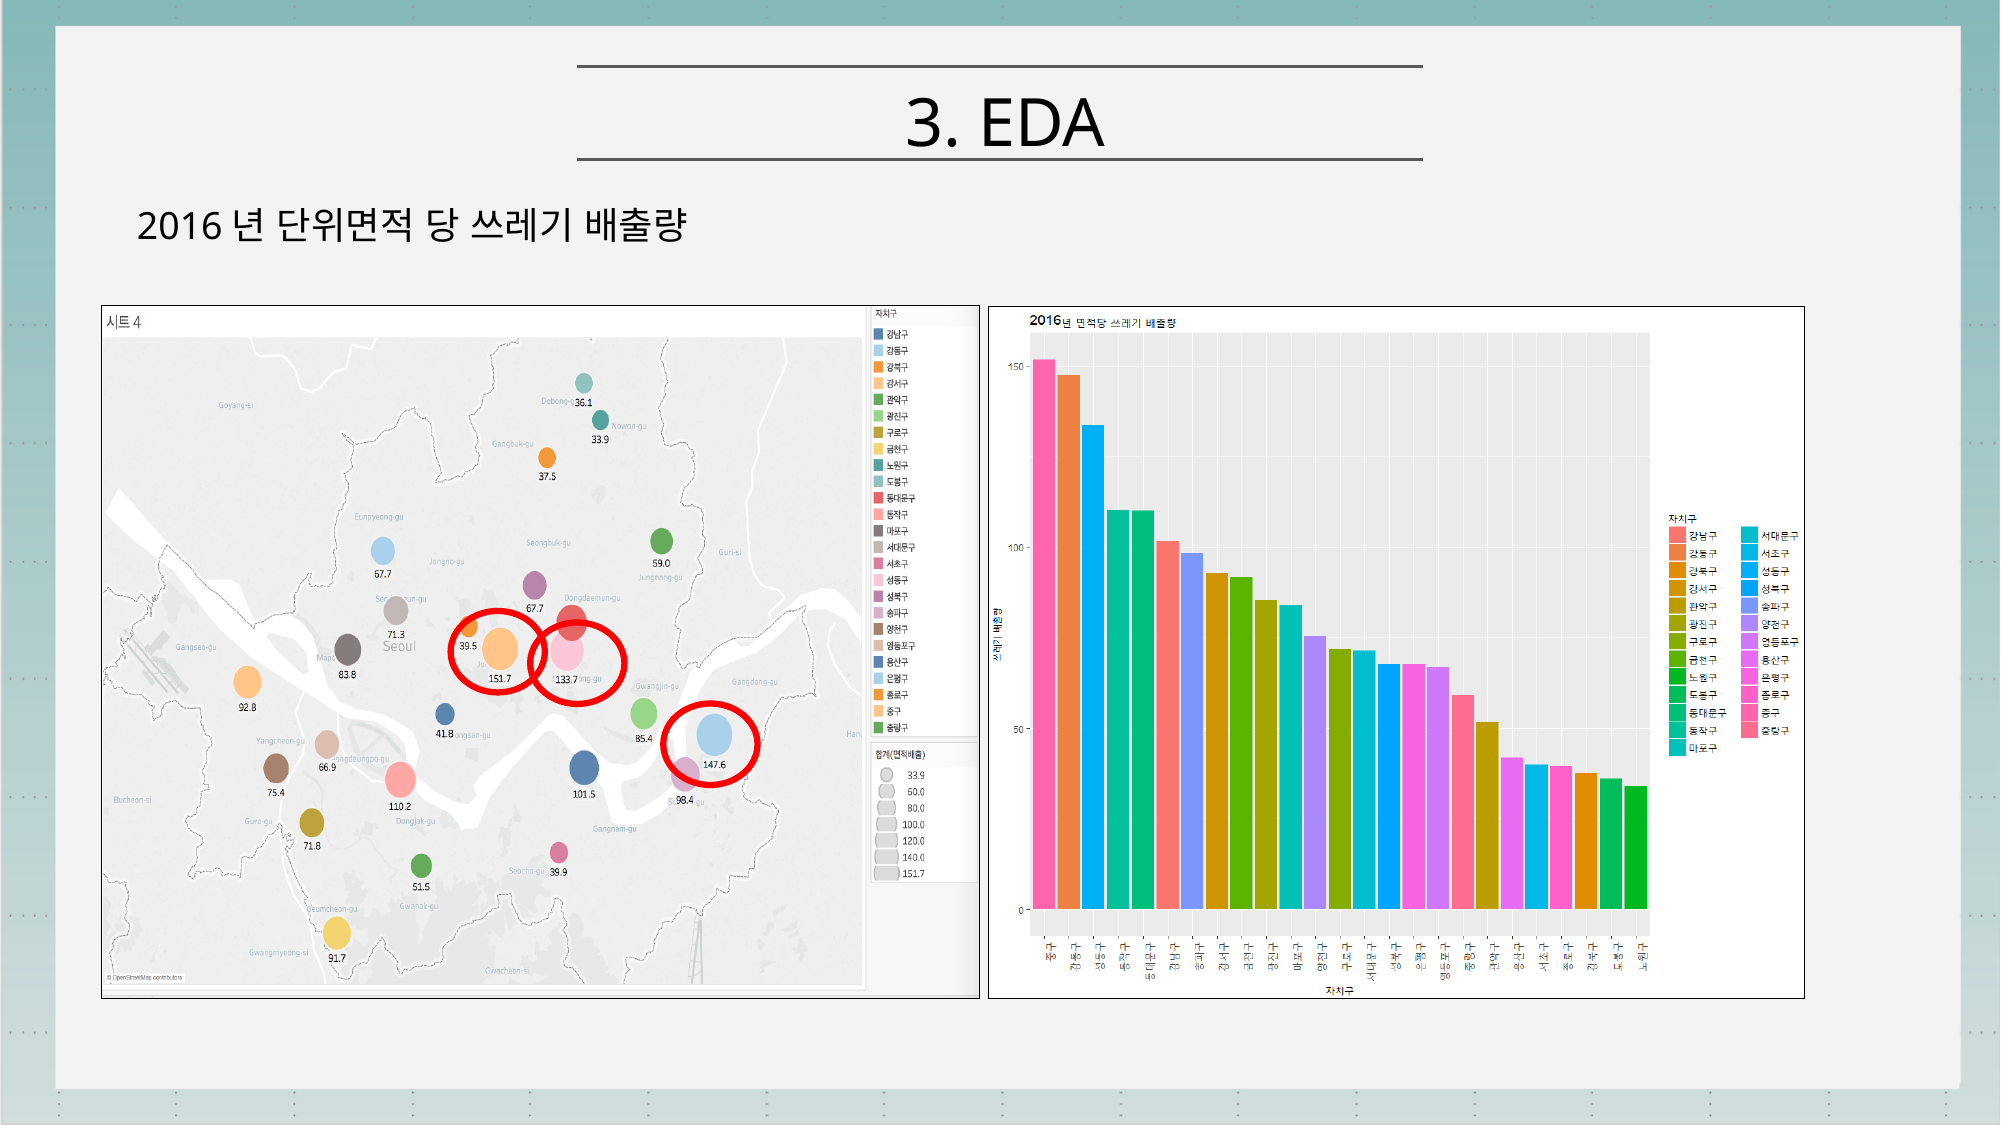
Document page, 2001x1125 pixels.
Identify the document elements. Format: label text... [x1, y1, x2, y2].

picture [988, 306, 1805, 999]
picture [101, 305, 980, 999]
text_box 2016년 단위면적 당 쓰레기 배출량 [122, 194, 763, 255]
text_box 3. EDA [0, 72, 1989, 168]
